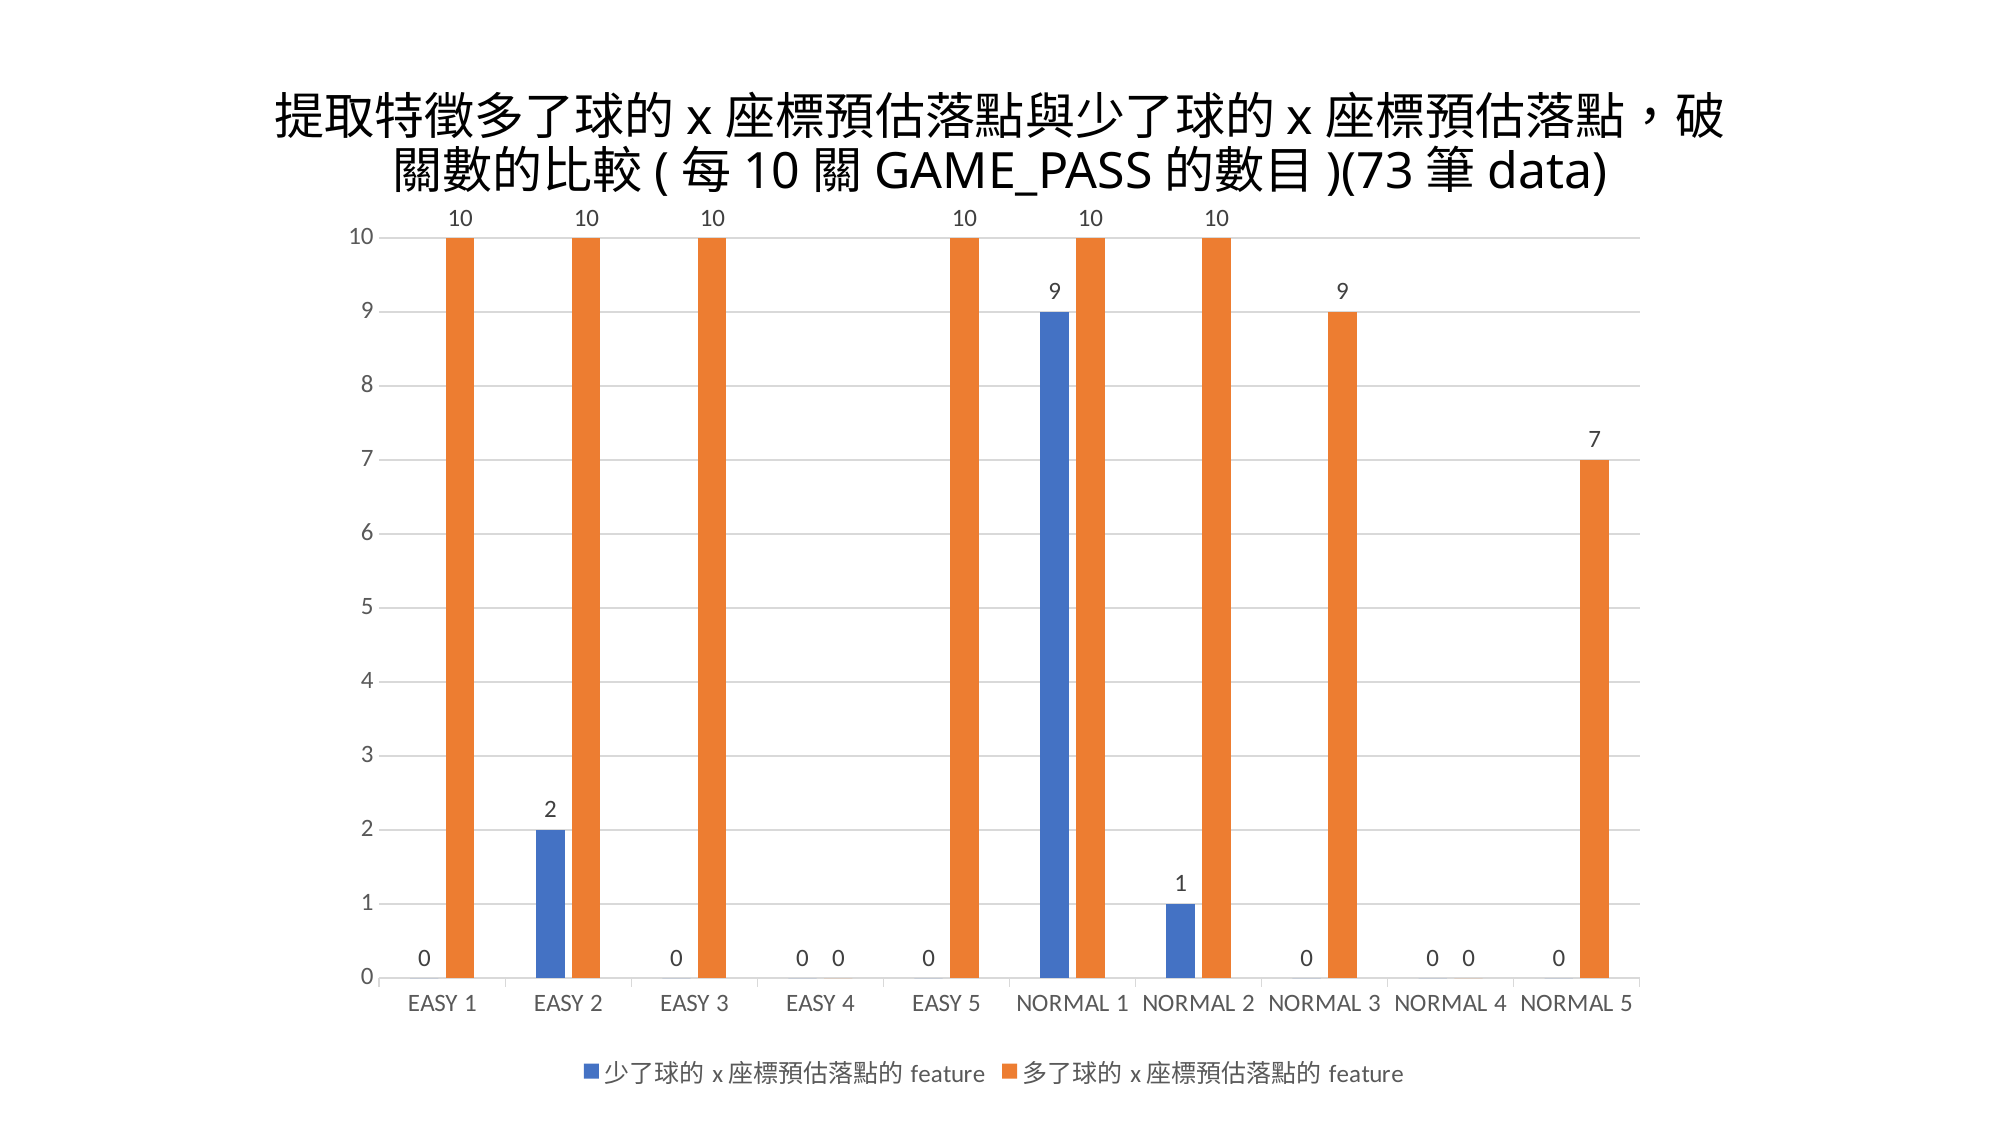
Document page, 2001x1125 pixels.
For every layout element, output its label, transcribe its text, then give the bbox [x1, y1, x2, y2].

title 提取特徵多了球的x座標預估落點與少了球的x座標預估落點，破關數的比較(每10關GAME_PASS的數目)(73筆data) [249, 70, 1750, 208]
chart [321, 207, 1667, 1096]
